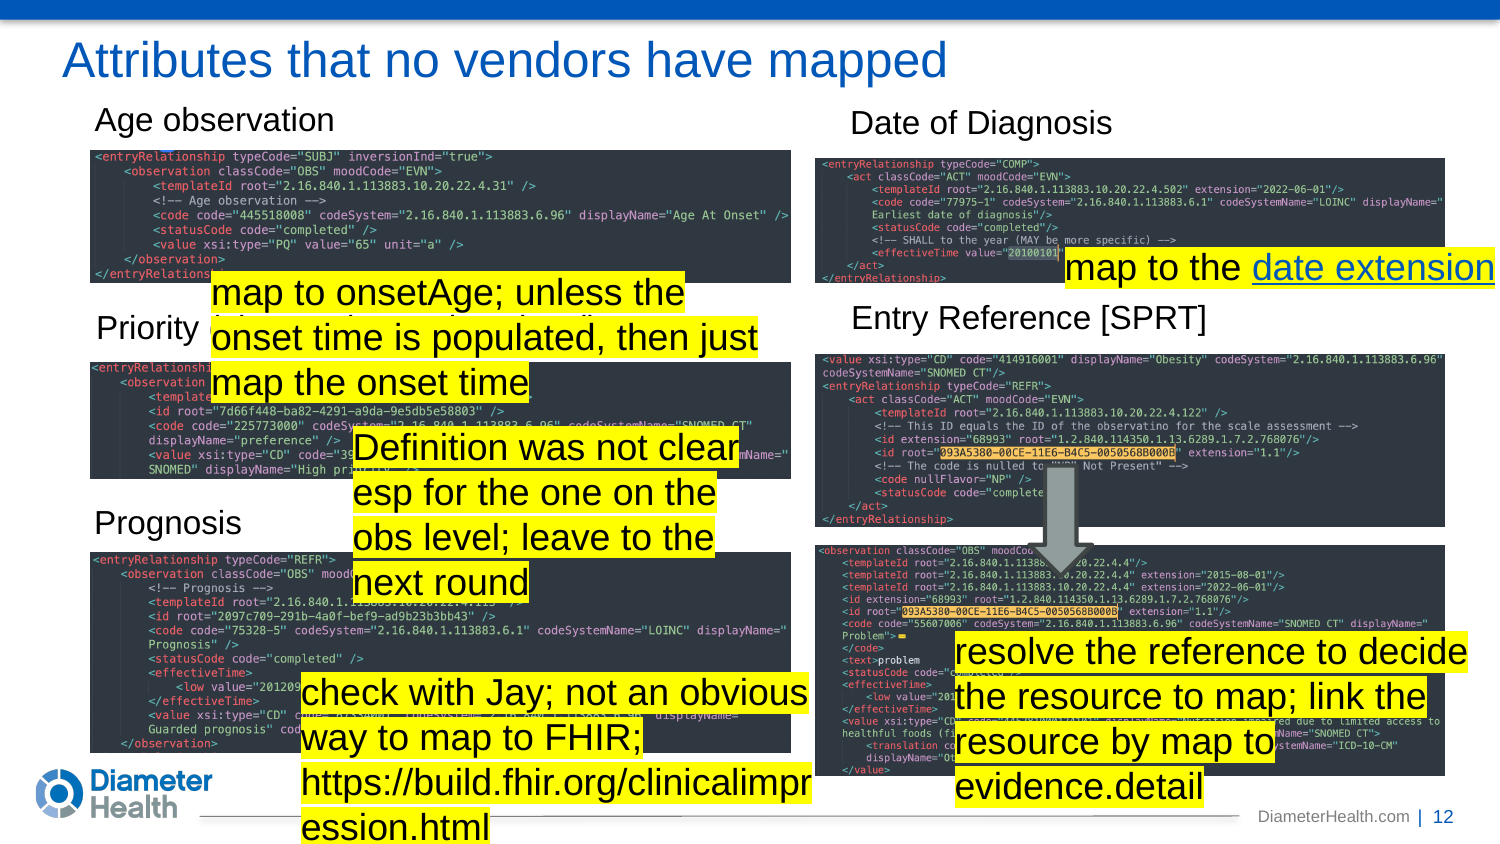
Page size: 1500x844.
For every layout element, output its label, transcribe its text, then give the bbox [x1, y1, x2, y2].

picture [814, 354, 1445, 527]
list Attributes that no vendors have mapped [47, 20, 1453, 94]
text_box map to onsetAge; unless the onset time is populated, then just map the onset time [196, 291, 790, 361]
text_box Date of Diagnosis [835, 93, 1129, 149]
text_box [1027, 536, 1095, 544]
text_box resolve the reference to decide the resource to map; link the resource by map to evidence.detail [939, 619, 1488, 815]
text_box check with Jay; not an obvious way to map to FHIR; https://build.fhir.org/clinicalimpression.html [286, 660, 834, 844]
picture [814, 157, 1445, 283]
text_box Entry Reference [SPRT] [836, 291, 1223, 344]
text_box Age observation [79, 94, 351, 146]
picture [814, 545, 1445, 776]
text_box Definition was not clear esp for the one on the obs level; leave to the next round [337, 488, 764, 550]
picture [90, 552, 791, 753]
picture [90, 150, 791, 284]
text_box map to the date extension [1049, 235, 1500, 296]
picture [90, 362, 791, 479]
text_box Priority (observation and act level) [81, 299, 196, 354]
text_box Prognosis [79, 493, 258, 549]
